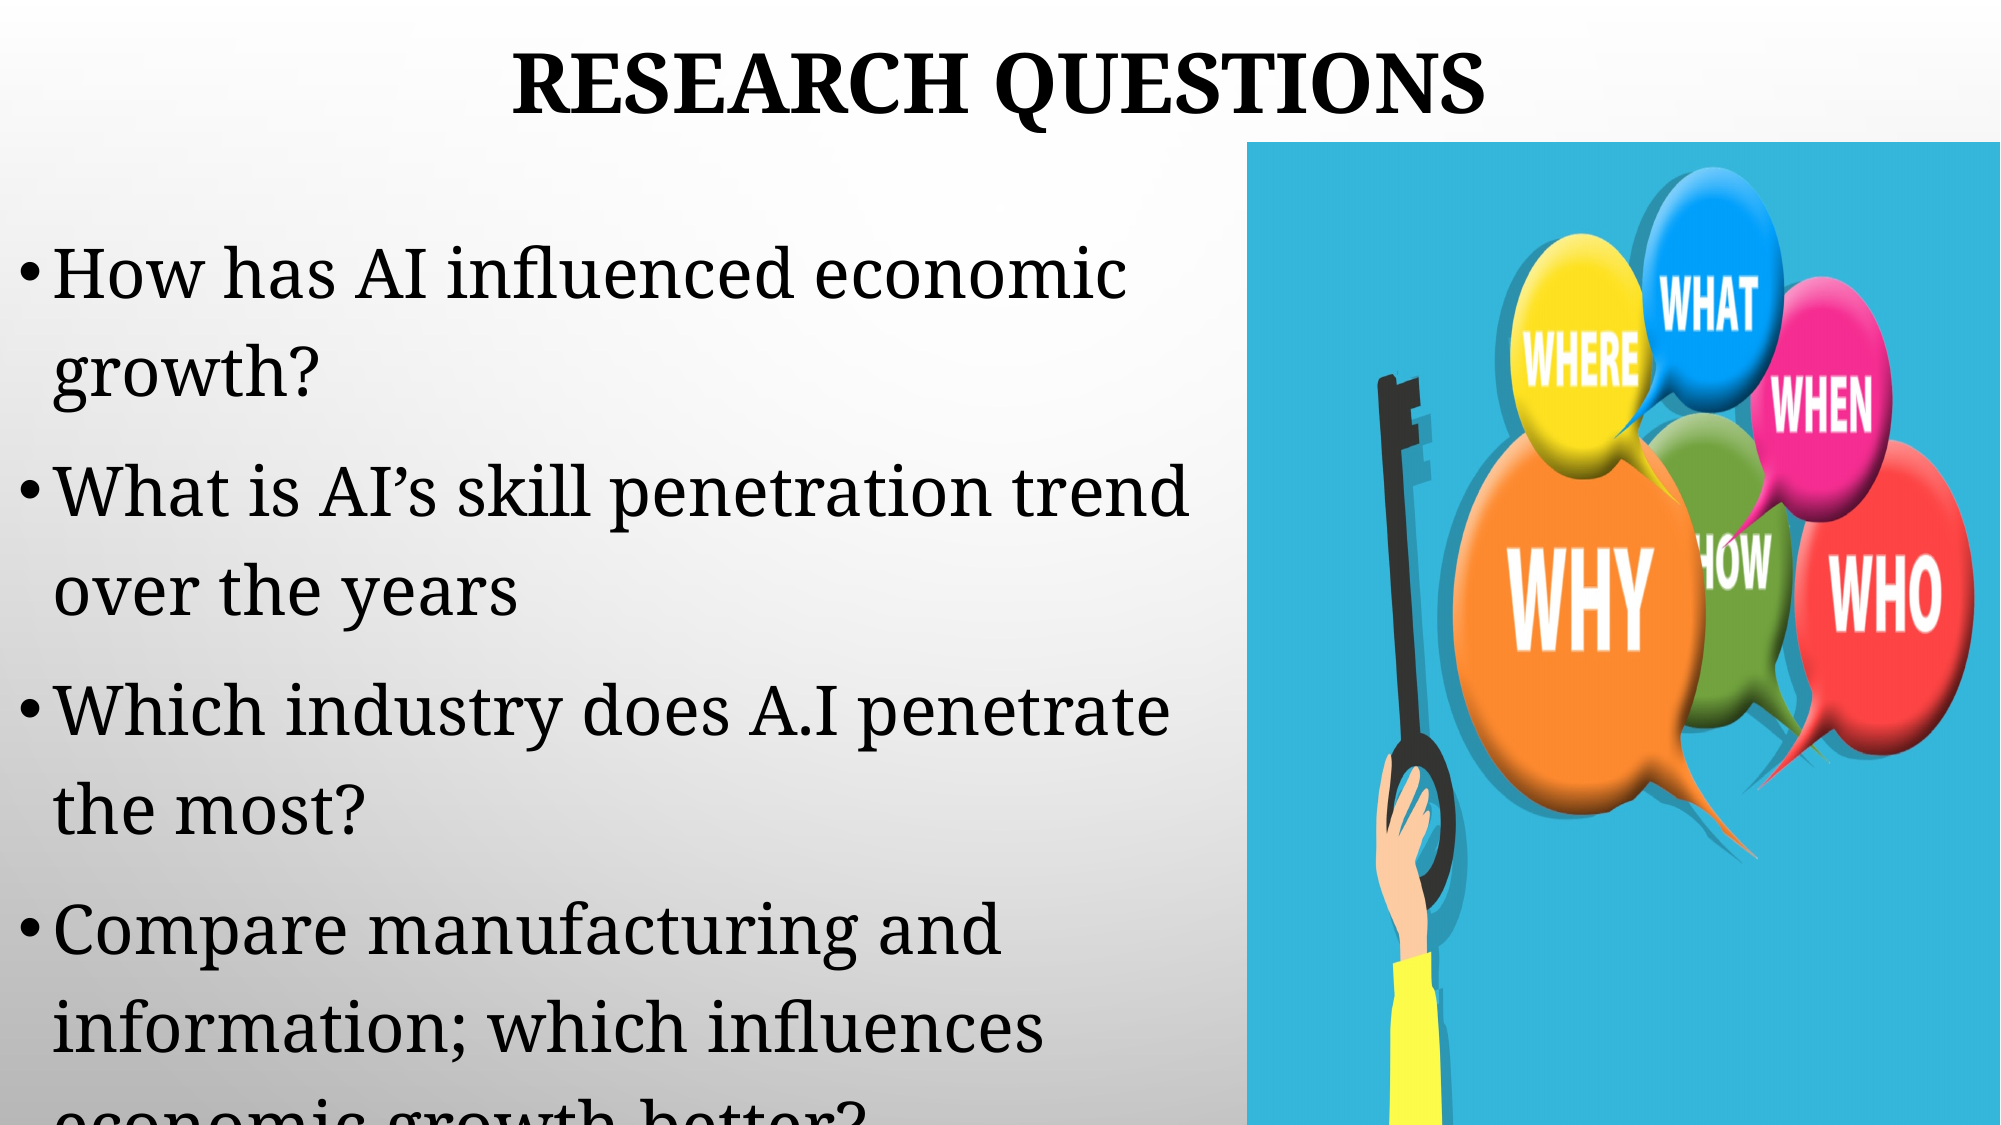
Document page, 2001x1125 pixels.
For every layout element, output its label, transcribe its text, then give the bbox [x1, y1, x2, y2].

picture [0, 0, 2000, 1125]
text_box RESEARCH QUESTIONS [77, 23, 1922, 159]
list How has AI influenced economic growth? What is AI’s skill penetration trend over the years Which industry does A.I penetrate the most? Compare manufacturing and information; which influences economic growth better? [0, 205, 1215, 1125]
